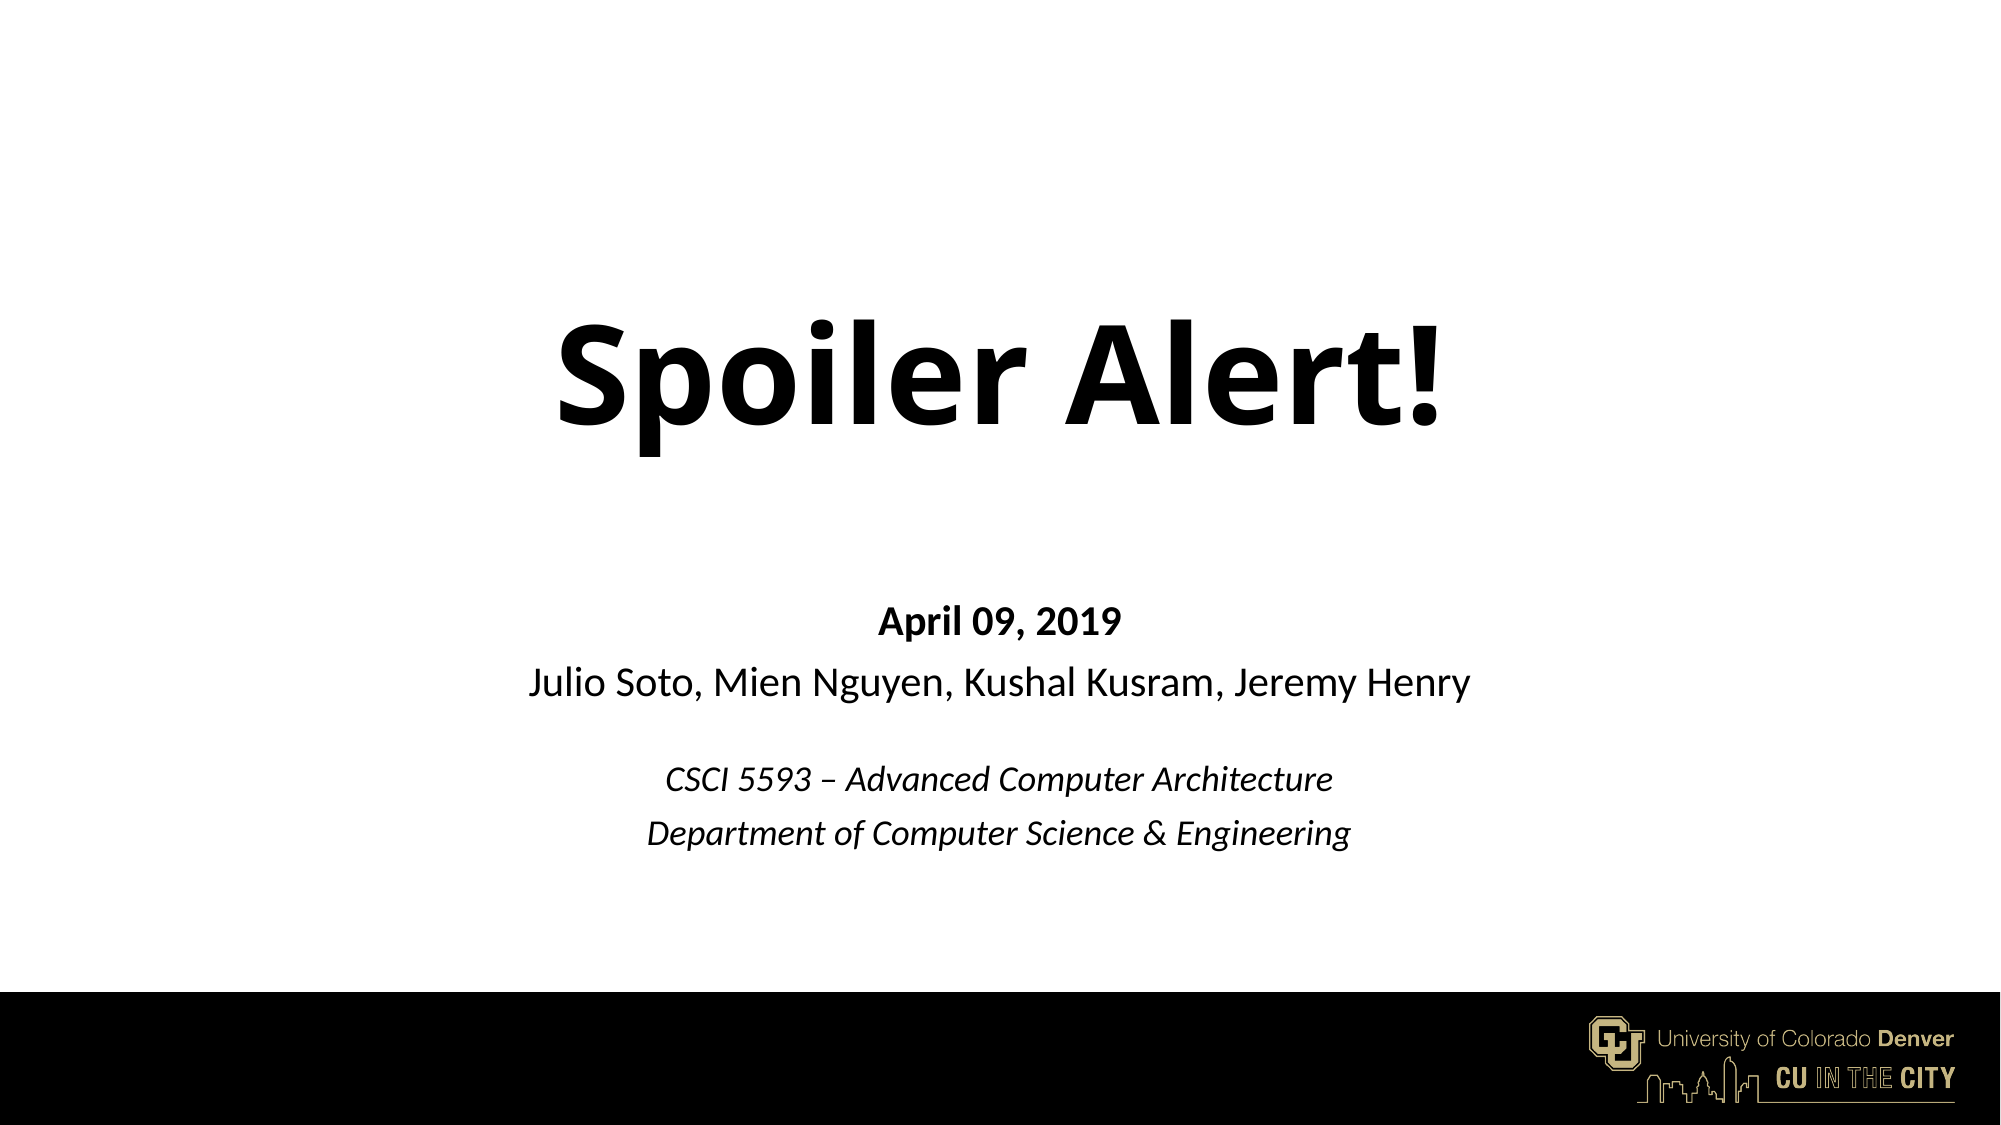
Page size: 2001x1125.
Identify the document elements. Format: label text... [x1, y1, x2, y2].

title Spoiler Alert! [249, 184, 1750, 576]
picture [1588, 1015, 1956, 1103]
subtitle April 09, 2019 Julio Soto, Mien Nguyen, Kushal Kusram, Jeremy Henry CSCI 5593 – Advanced Computer Architecture Department of Computer Science & Engineering [249, 590, 1750, 863]
